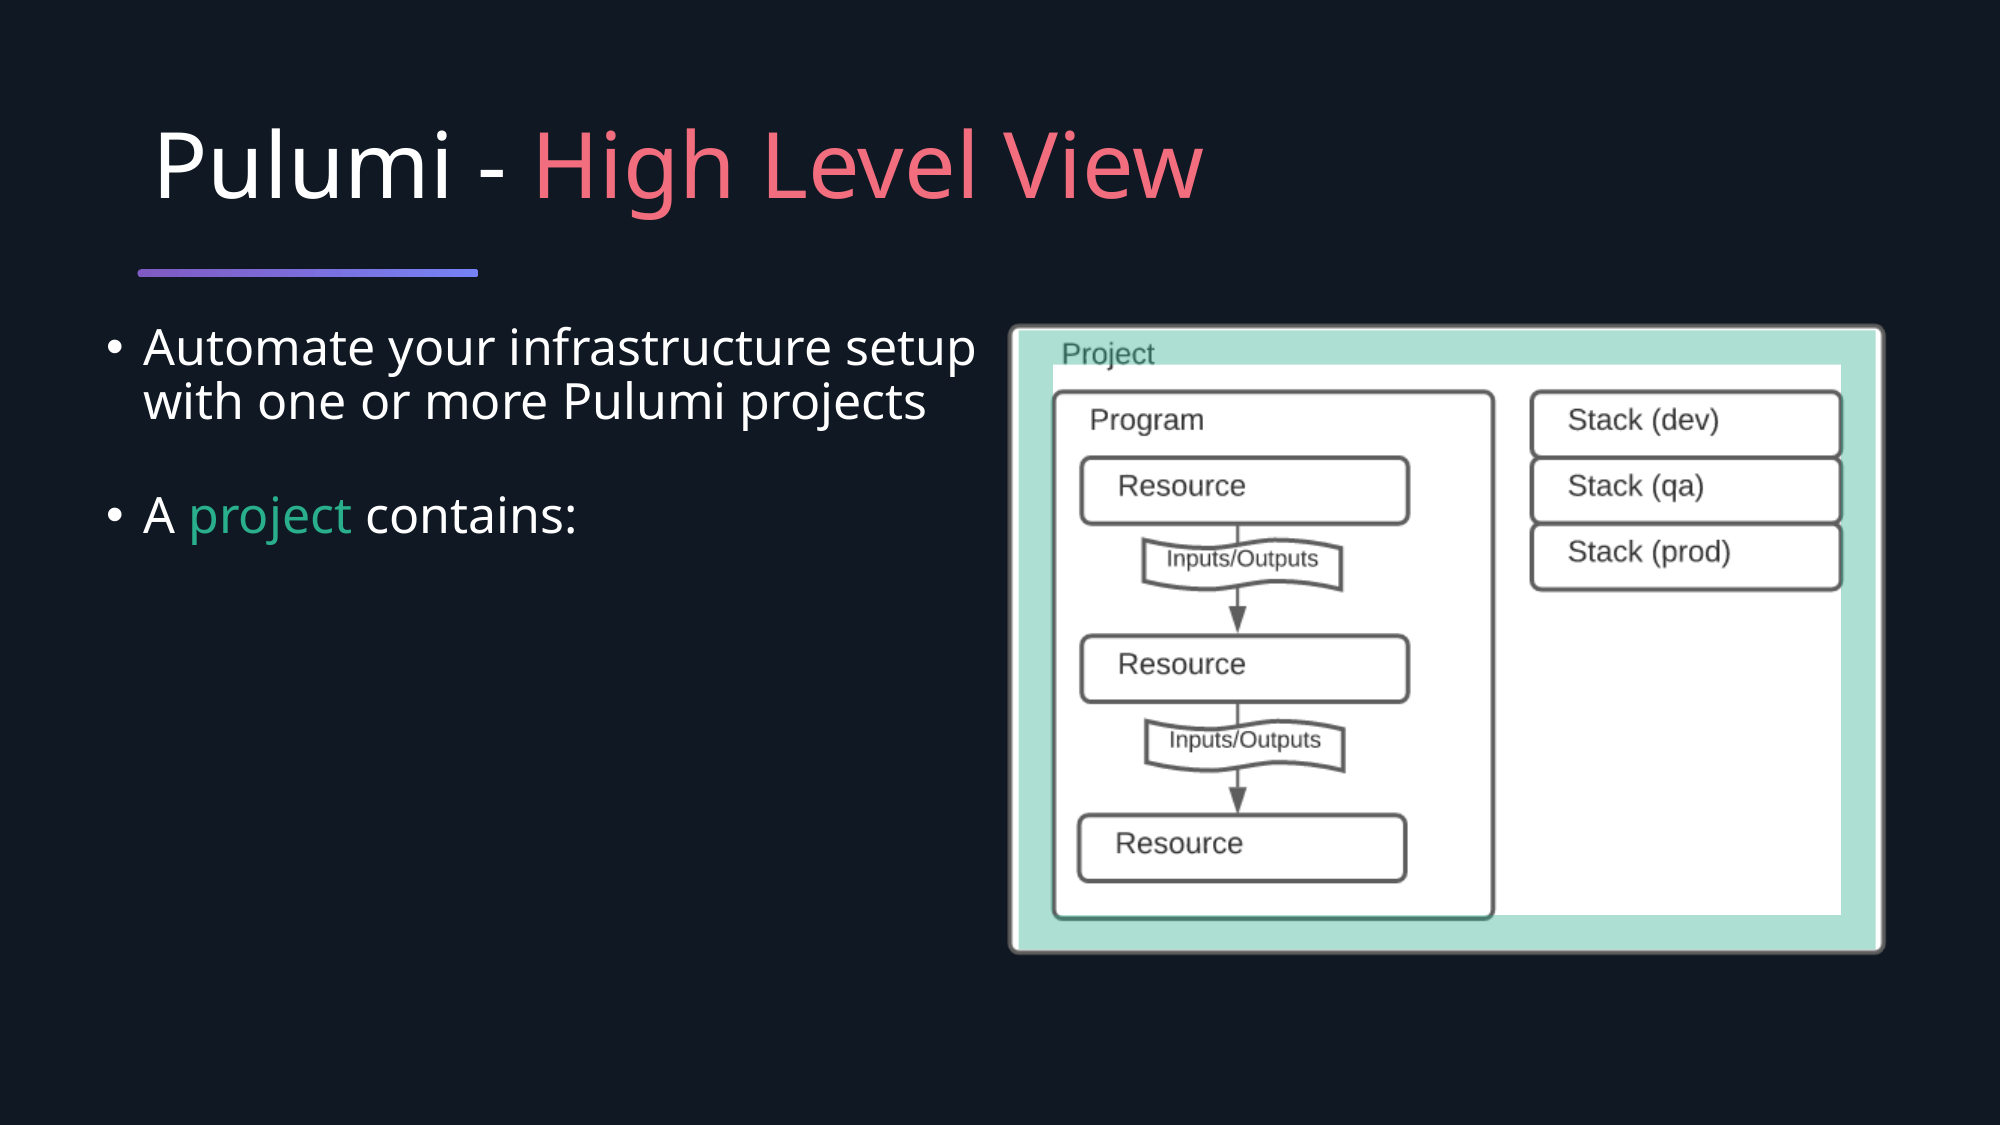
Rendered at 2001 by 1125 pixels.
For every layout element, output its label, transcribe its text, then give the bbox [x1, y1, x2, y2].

title Pulumi - High Level View [137, 59, 1863, 278]
picture [980, 296, 1914, 984]
text_box Automate your infrastructure setup with one or more Pulumi projects A project contains: [90, 314, 980, 901]
